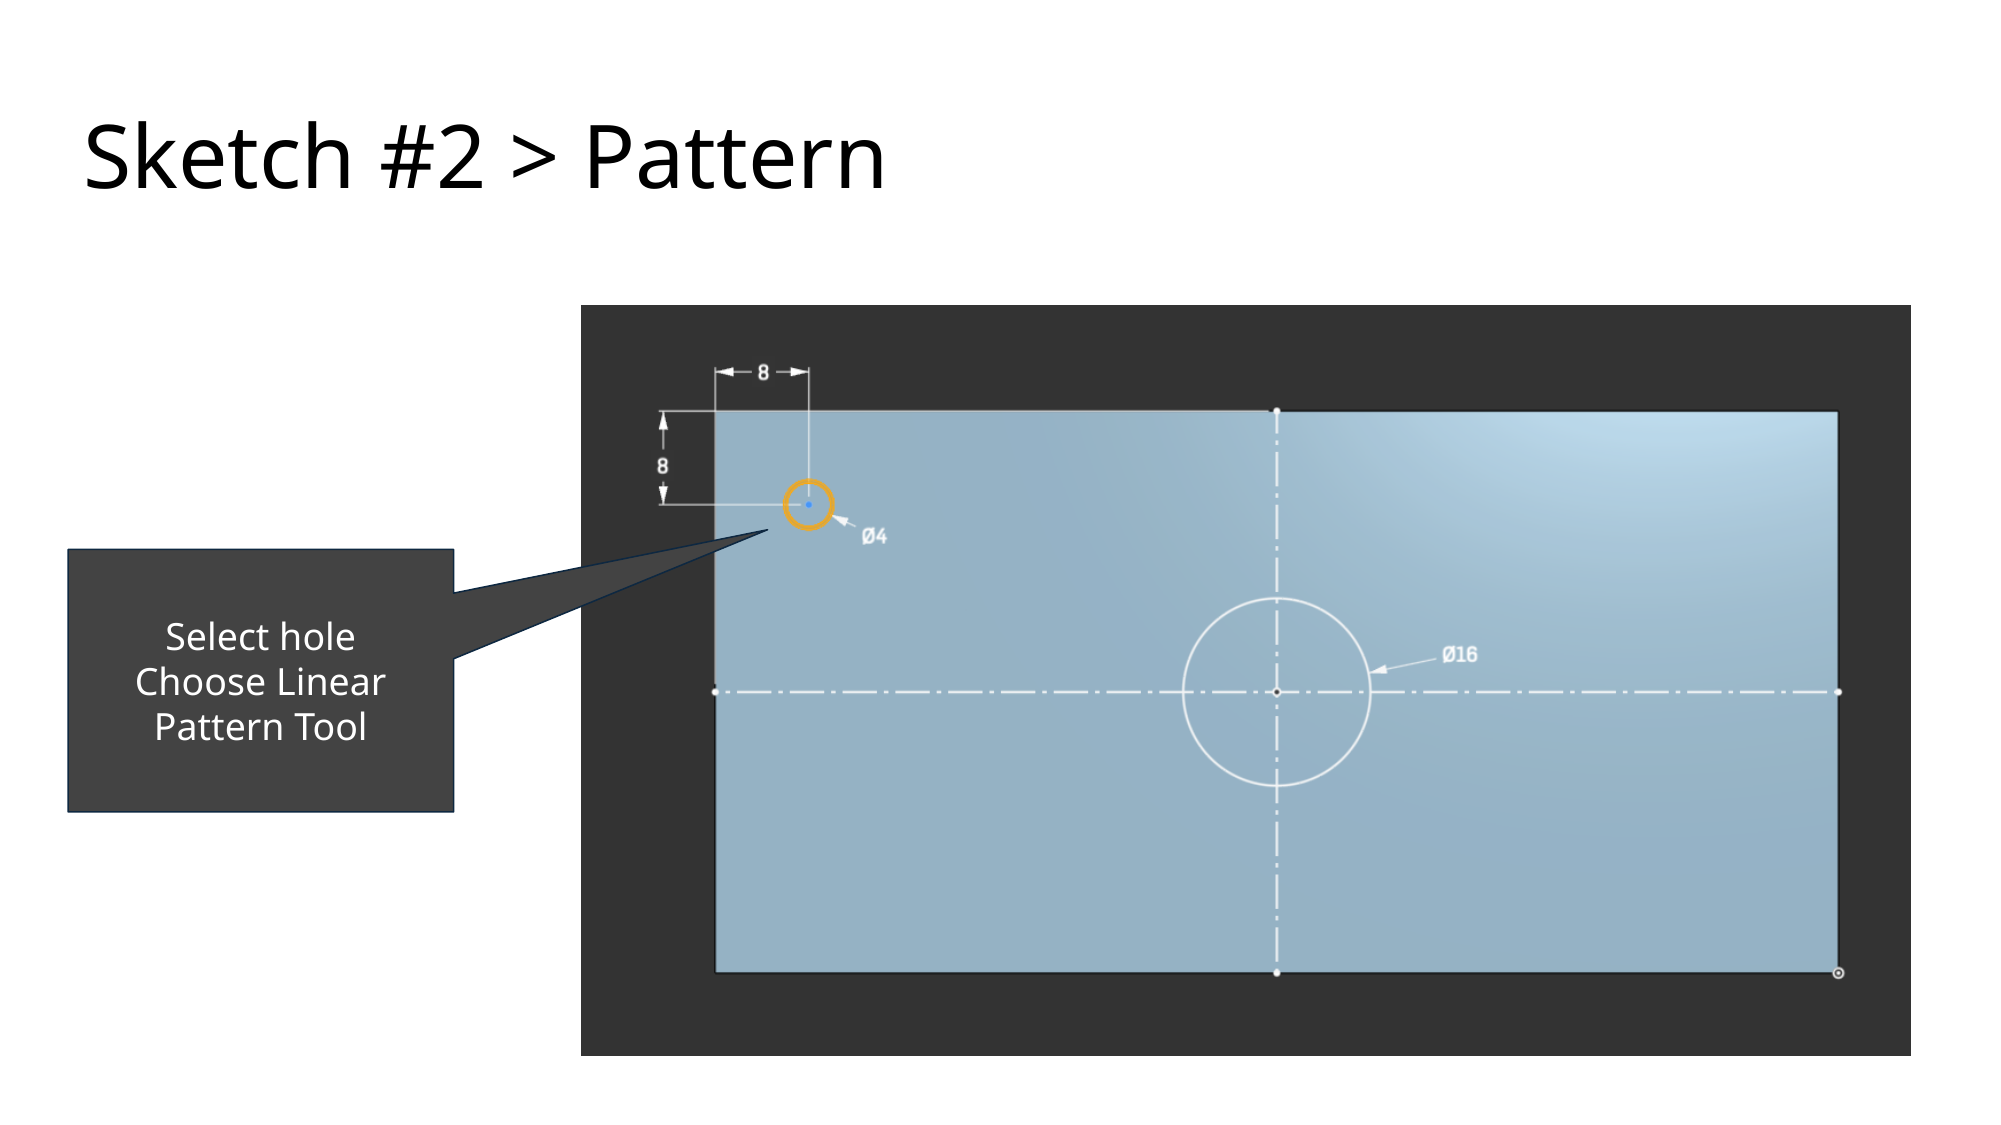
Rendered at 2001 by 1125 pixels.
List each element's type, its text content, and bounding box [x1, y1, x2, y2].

title Sketch #2 > Pattern [68, 97, 1932, 223]
picture [581, 305, 1911, 1056]
text_box Select hole Choose Linear Pattern Tool [68, 549, 581, 812]
